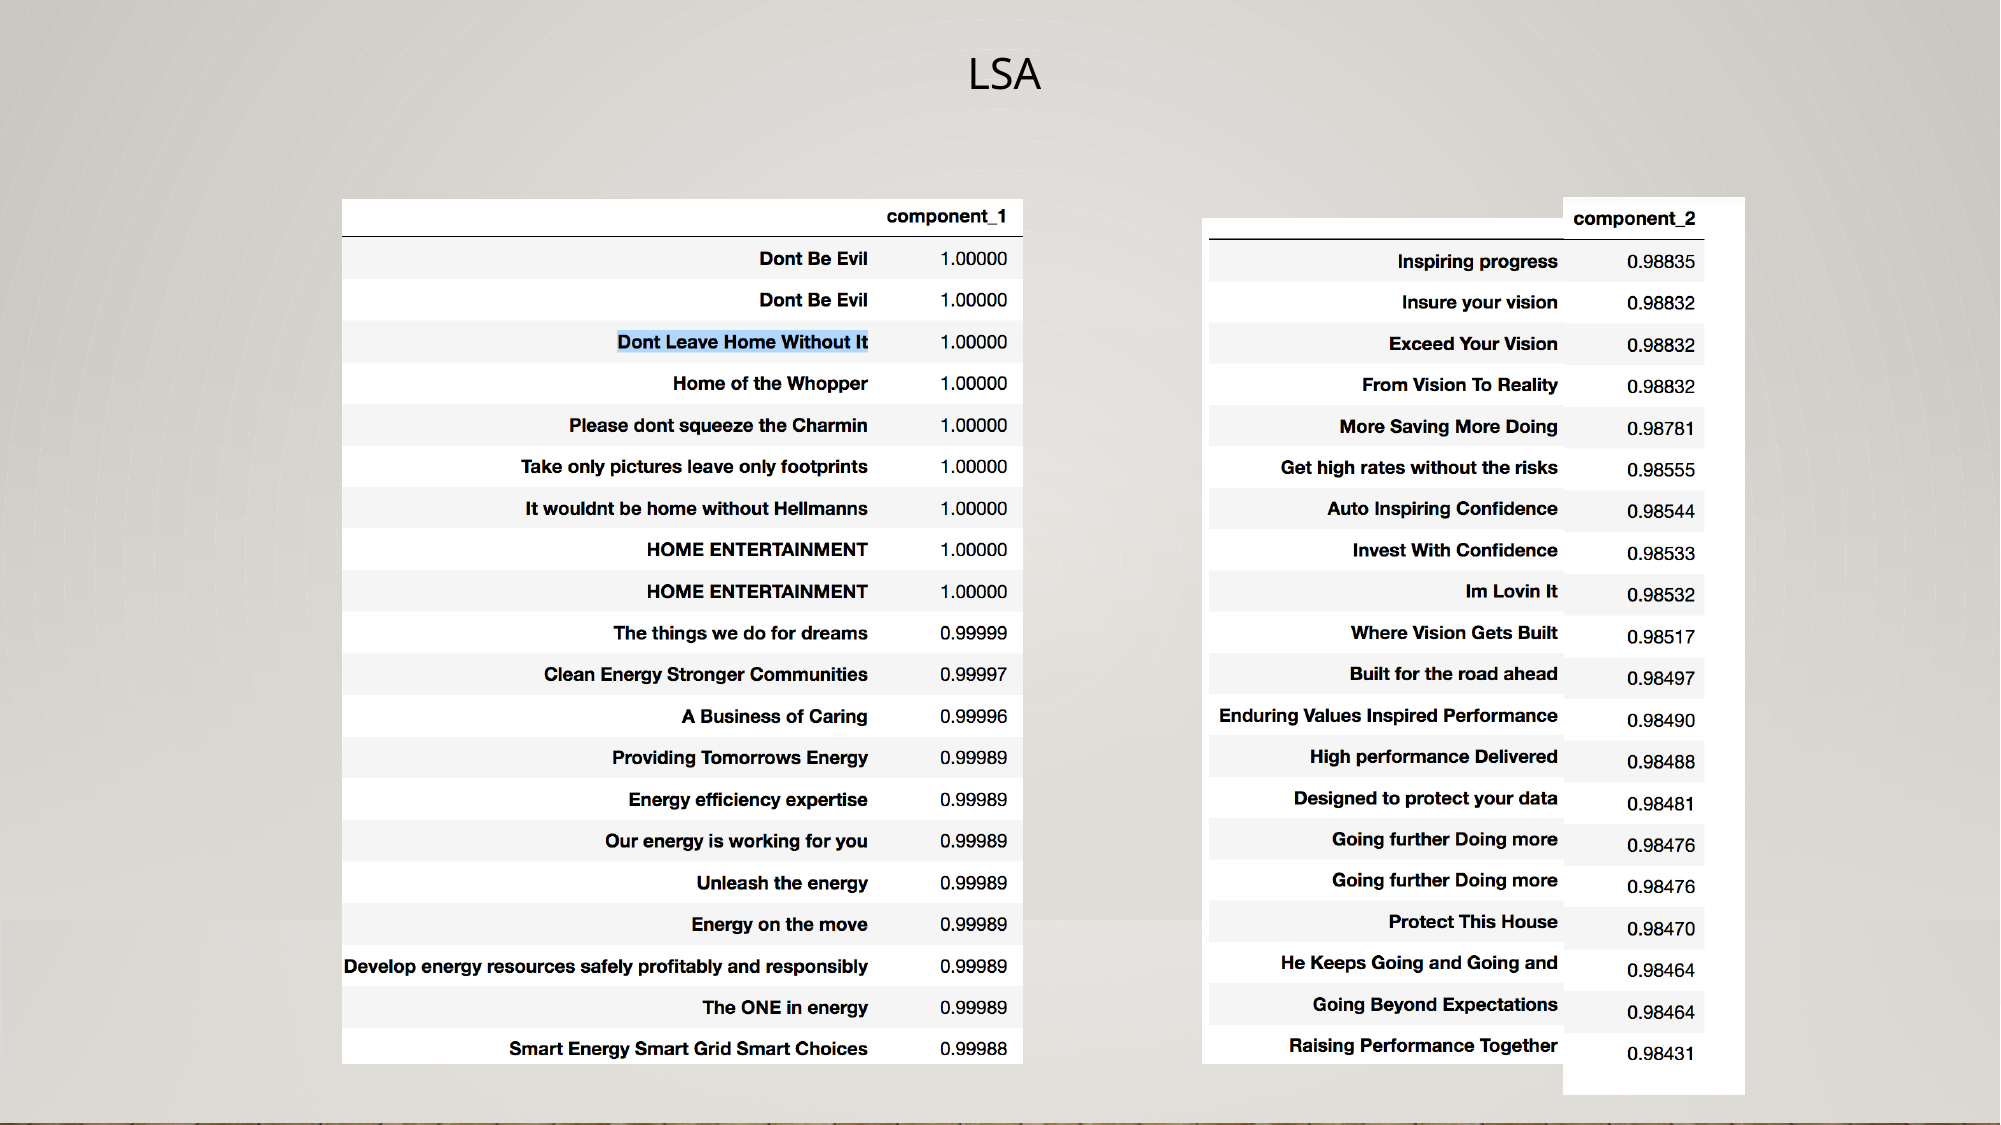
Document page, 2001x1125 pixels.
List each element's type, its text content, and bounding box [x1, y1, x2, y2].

text_box LSA [952, 44, 1068, 108]
picture [0, 197, 2000, 1125]
